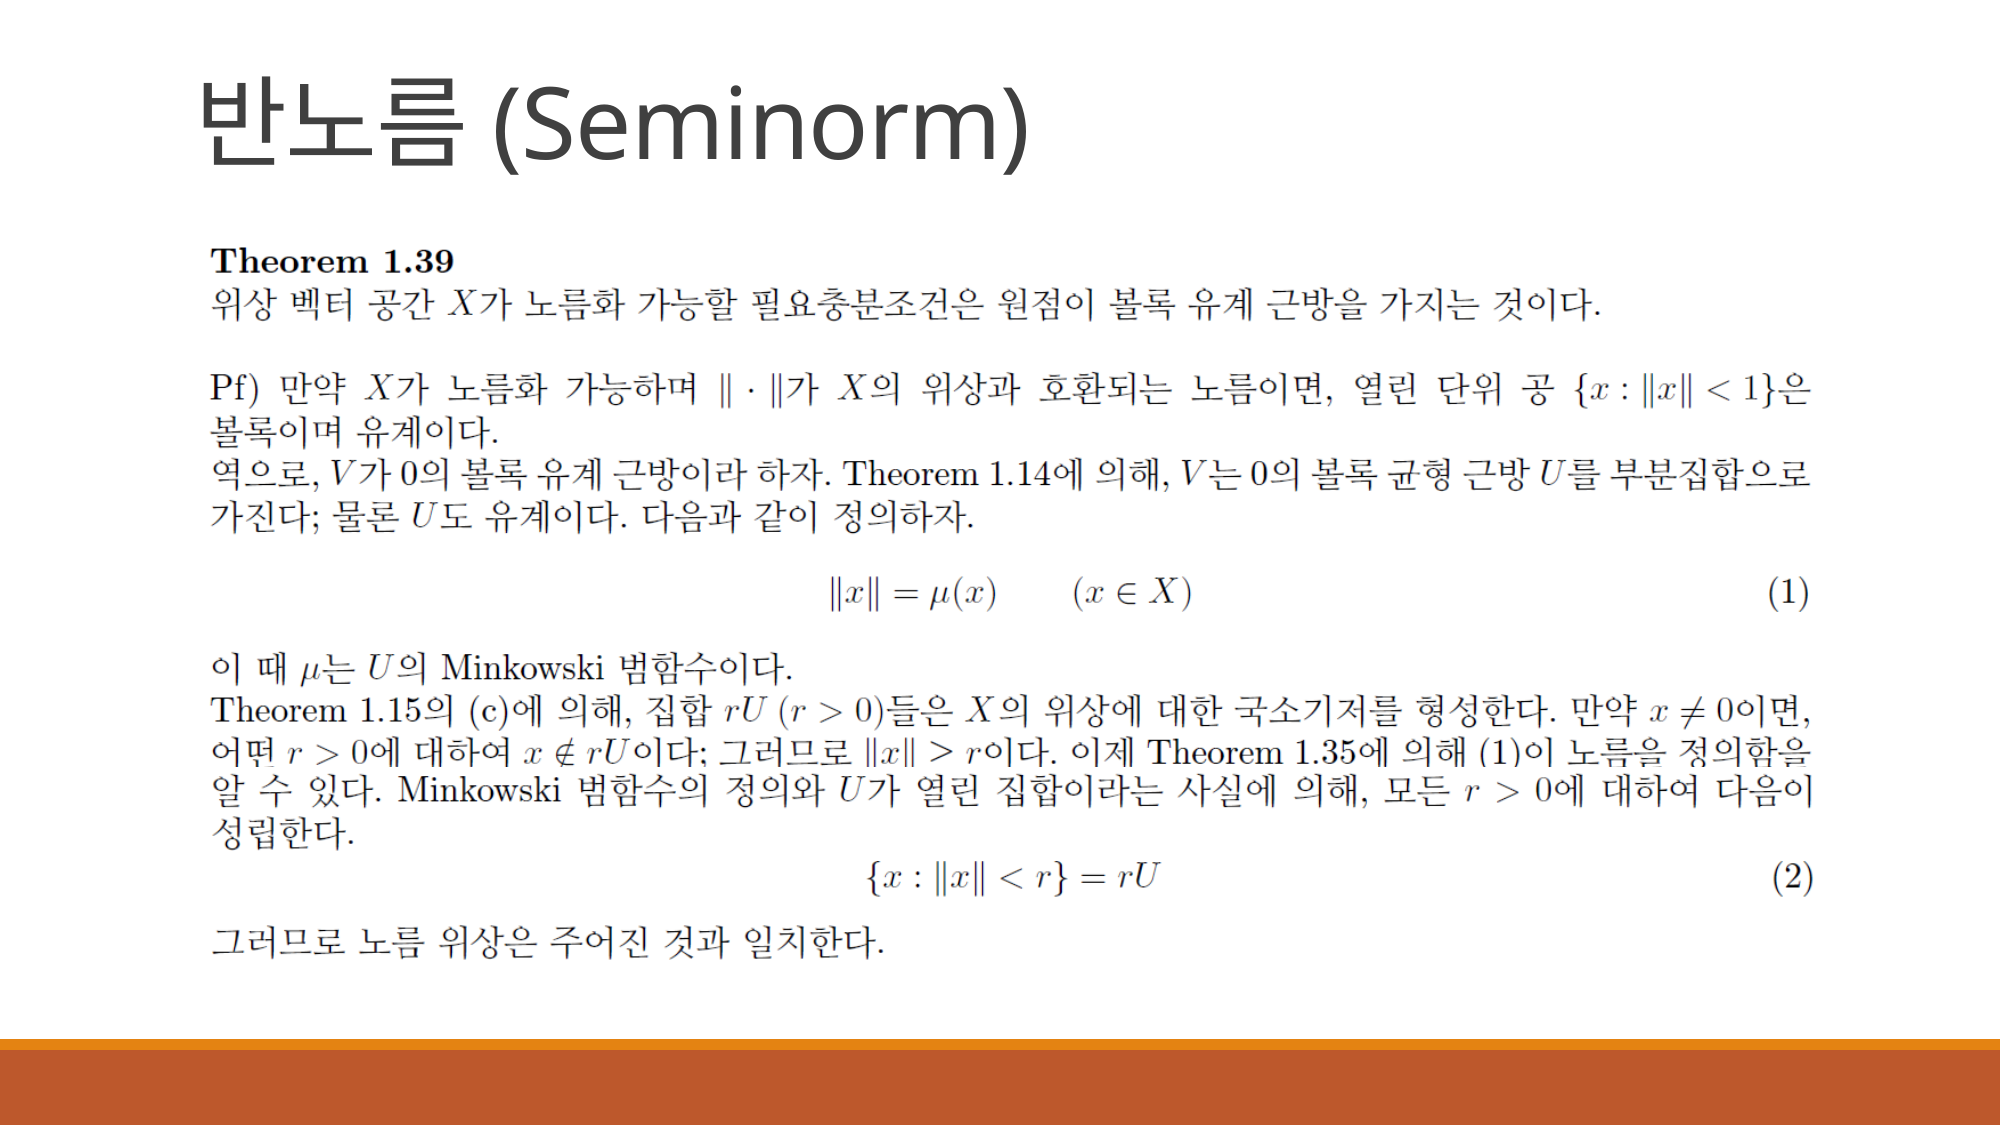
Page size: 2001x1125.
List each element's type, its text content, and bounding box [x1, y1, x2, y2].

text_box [179, 234, 1849, 961]
title 반노름(Seminorm) [180, 47, 1830, 188]
